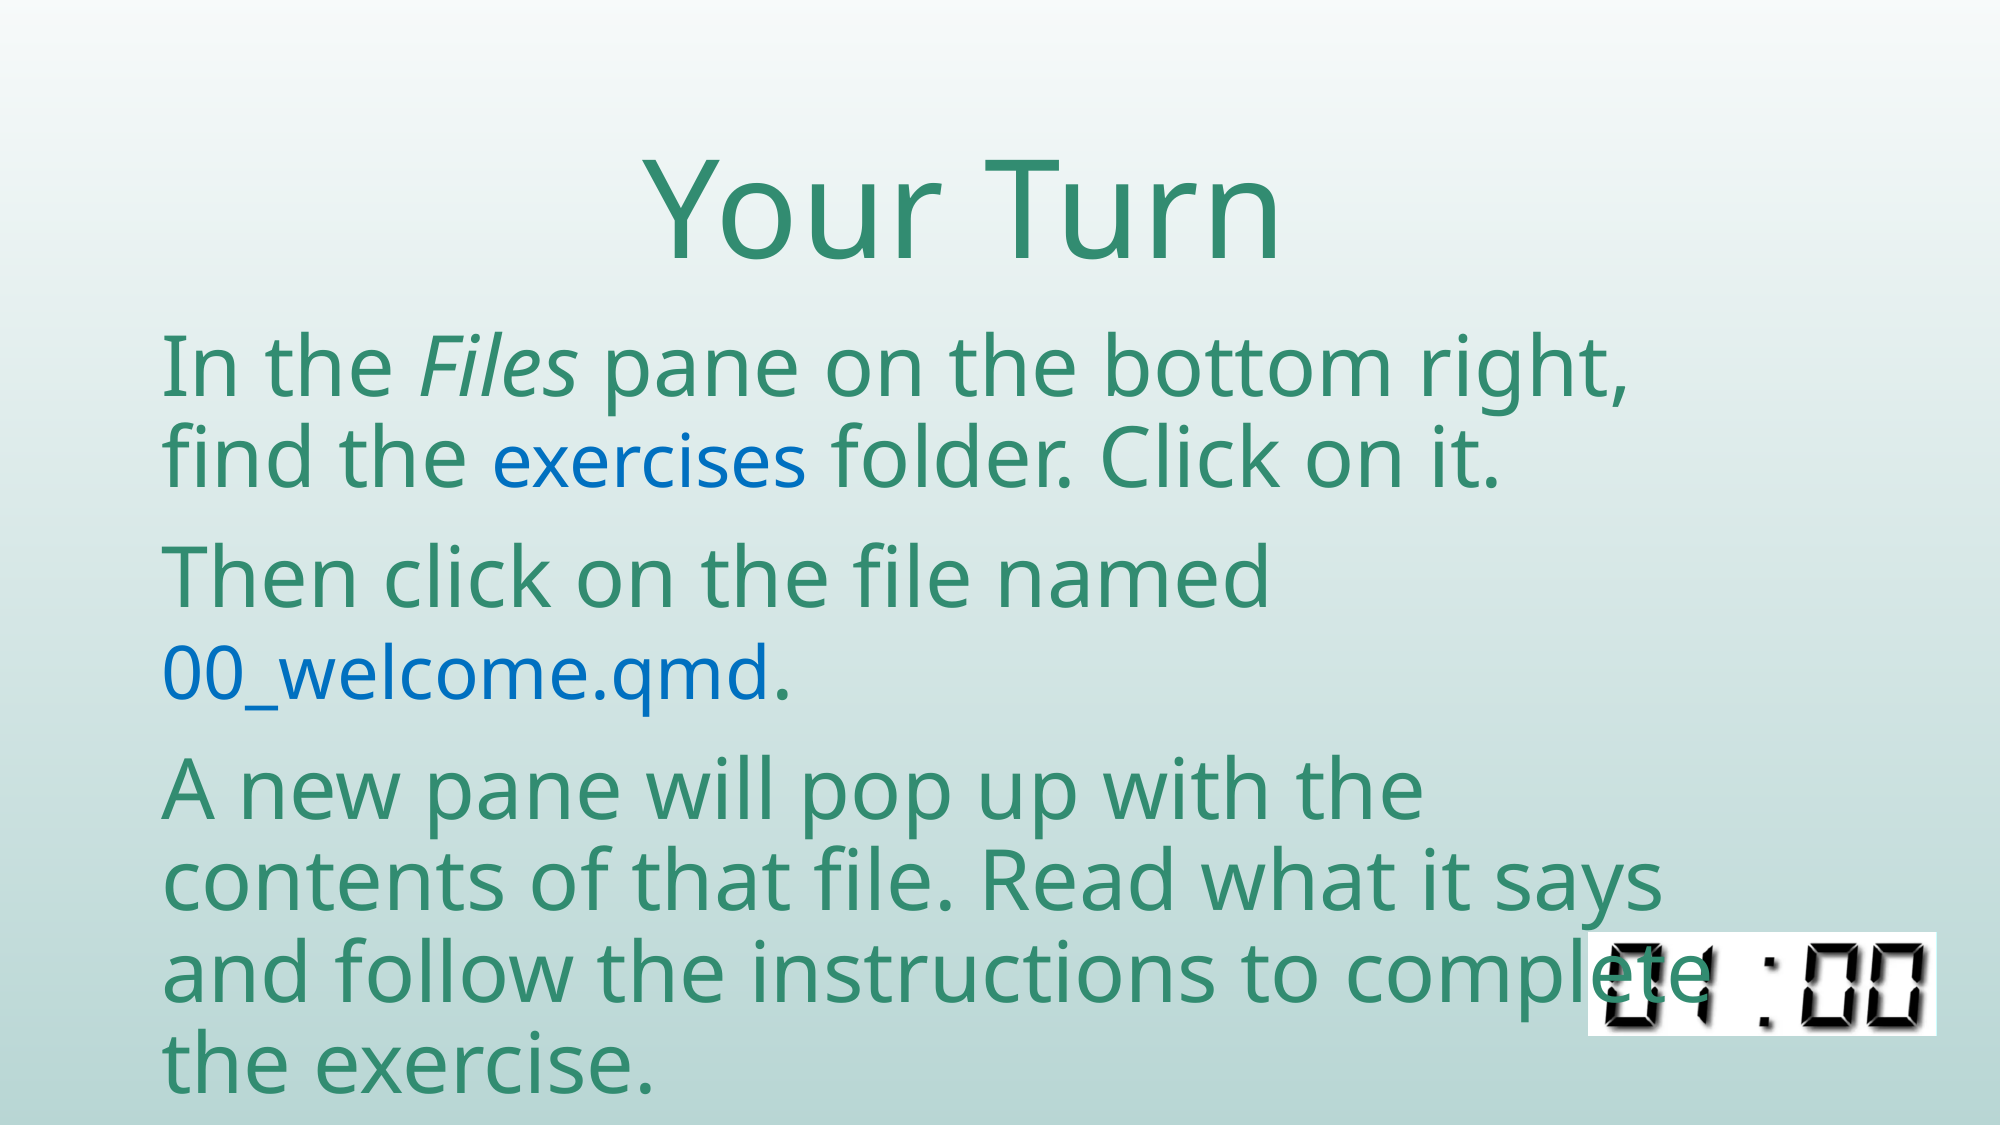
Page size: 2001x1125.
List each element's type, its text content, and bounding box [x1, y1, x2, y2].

title Your Turn [168, 96, 1763, 315]
picture [1783, 932, 1937, 1036]
list In the Files pane on the bottom right, find the exercises folder. Click on it. Then click on the file named 00_welcome.qmd. A new pane will pop up with the contents of that file. Read what it says and follow the instructions to complete the exercise. [153, 315, 1783, 1125]
